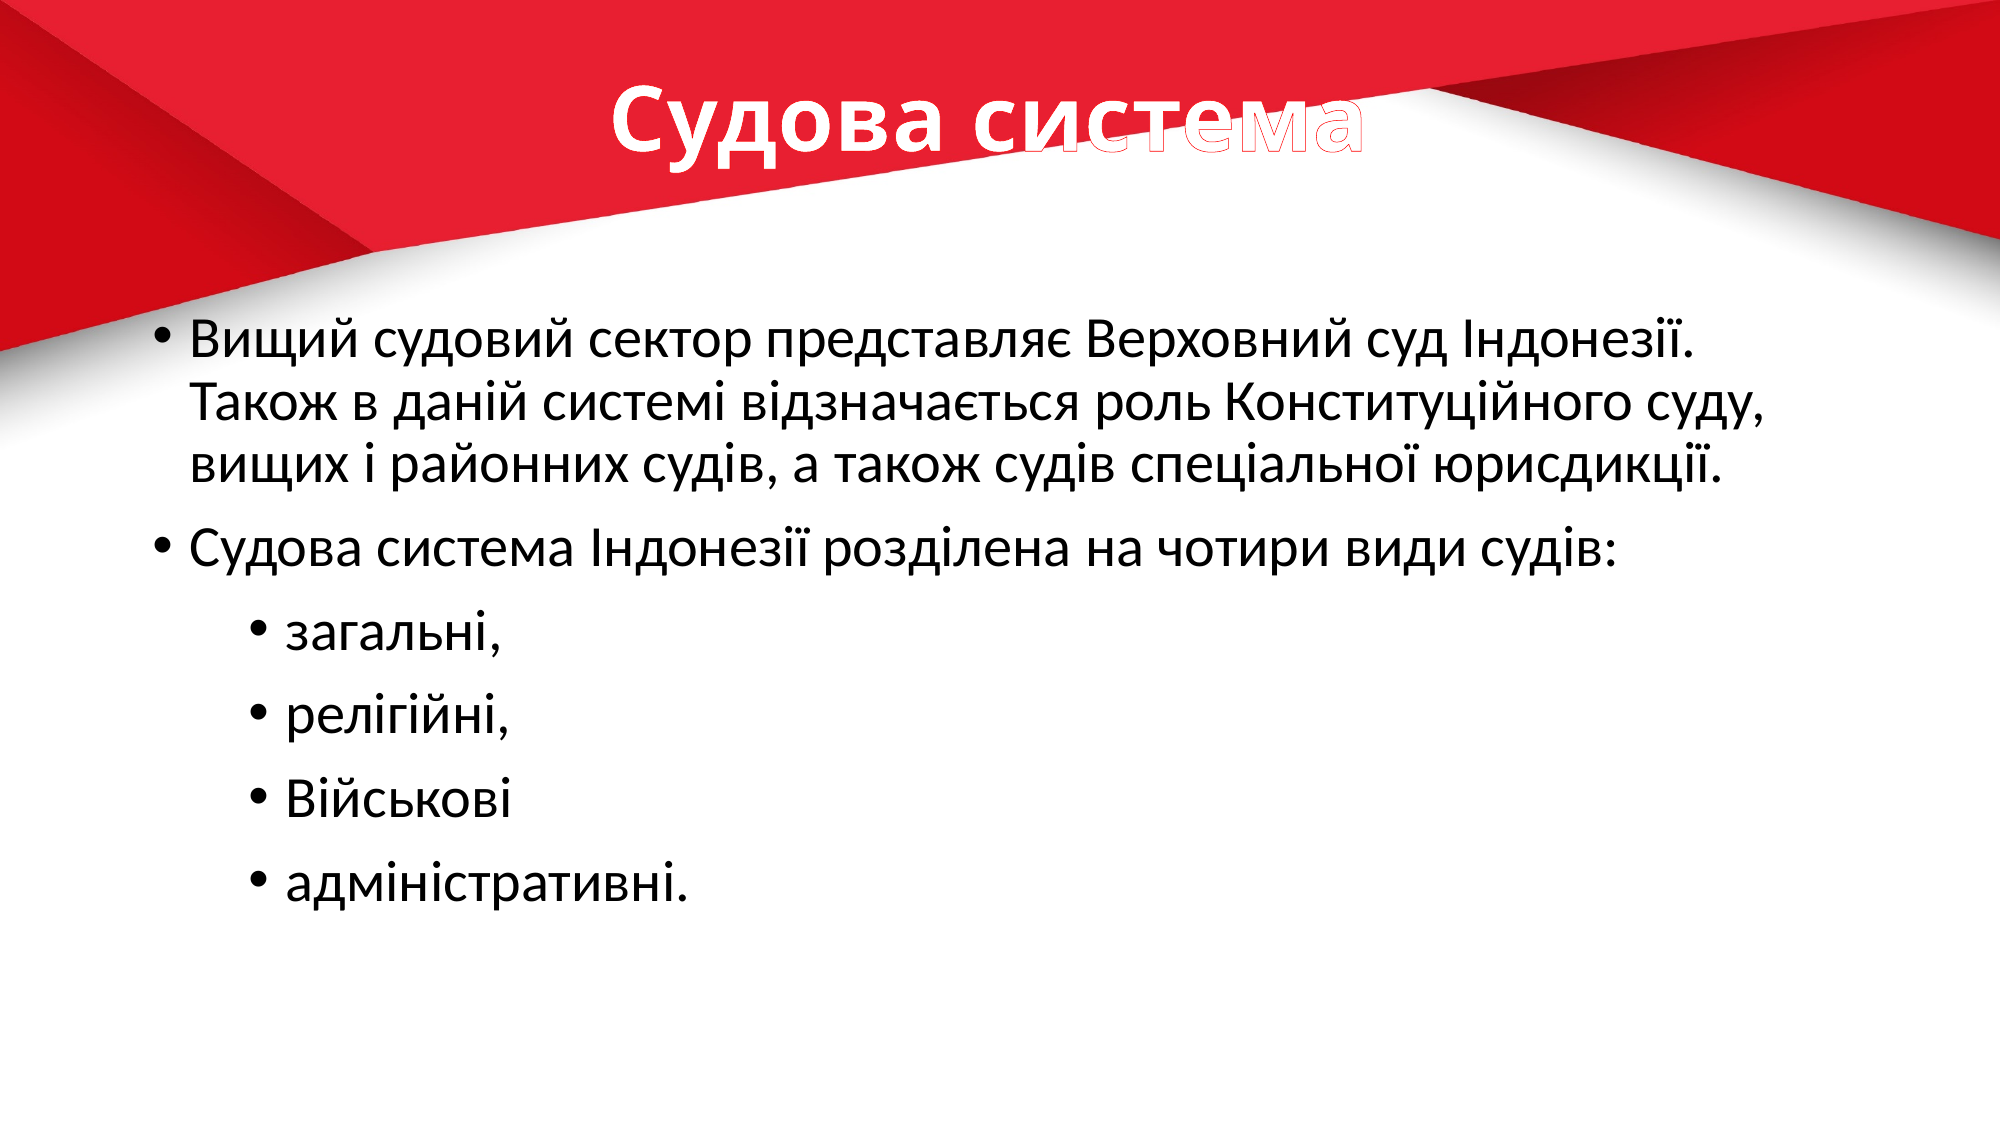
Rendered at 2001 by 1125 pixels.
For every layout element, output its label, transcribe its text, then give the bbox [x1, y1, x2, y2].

picture [0, 0, 2000, 1125]
list Вищий судовий сектор представляє Верховний суд Індонезії. Також в даній системі відзначається роль Конституційного суду, вищих і районних судів, а також судів спеціальної юрисдикції. Судова система Індонезії розділена на чотири види судів: загальні, релігійні, Військові адміністративні. [137, 299, 1863, 1014]
title Судова система [137, 59, 1863, 184]
